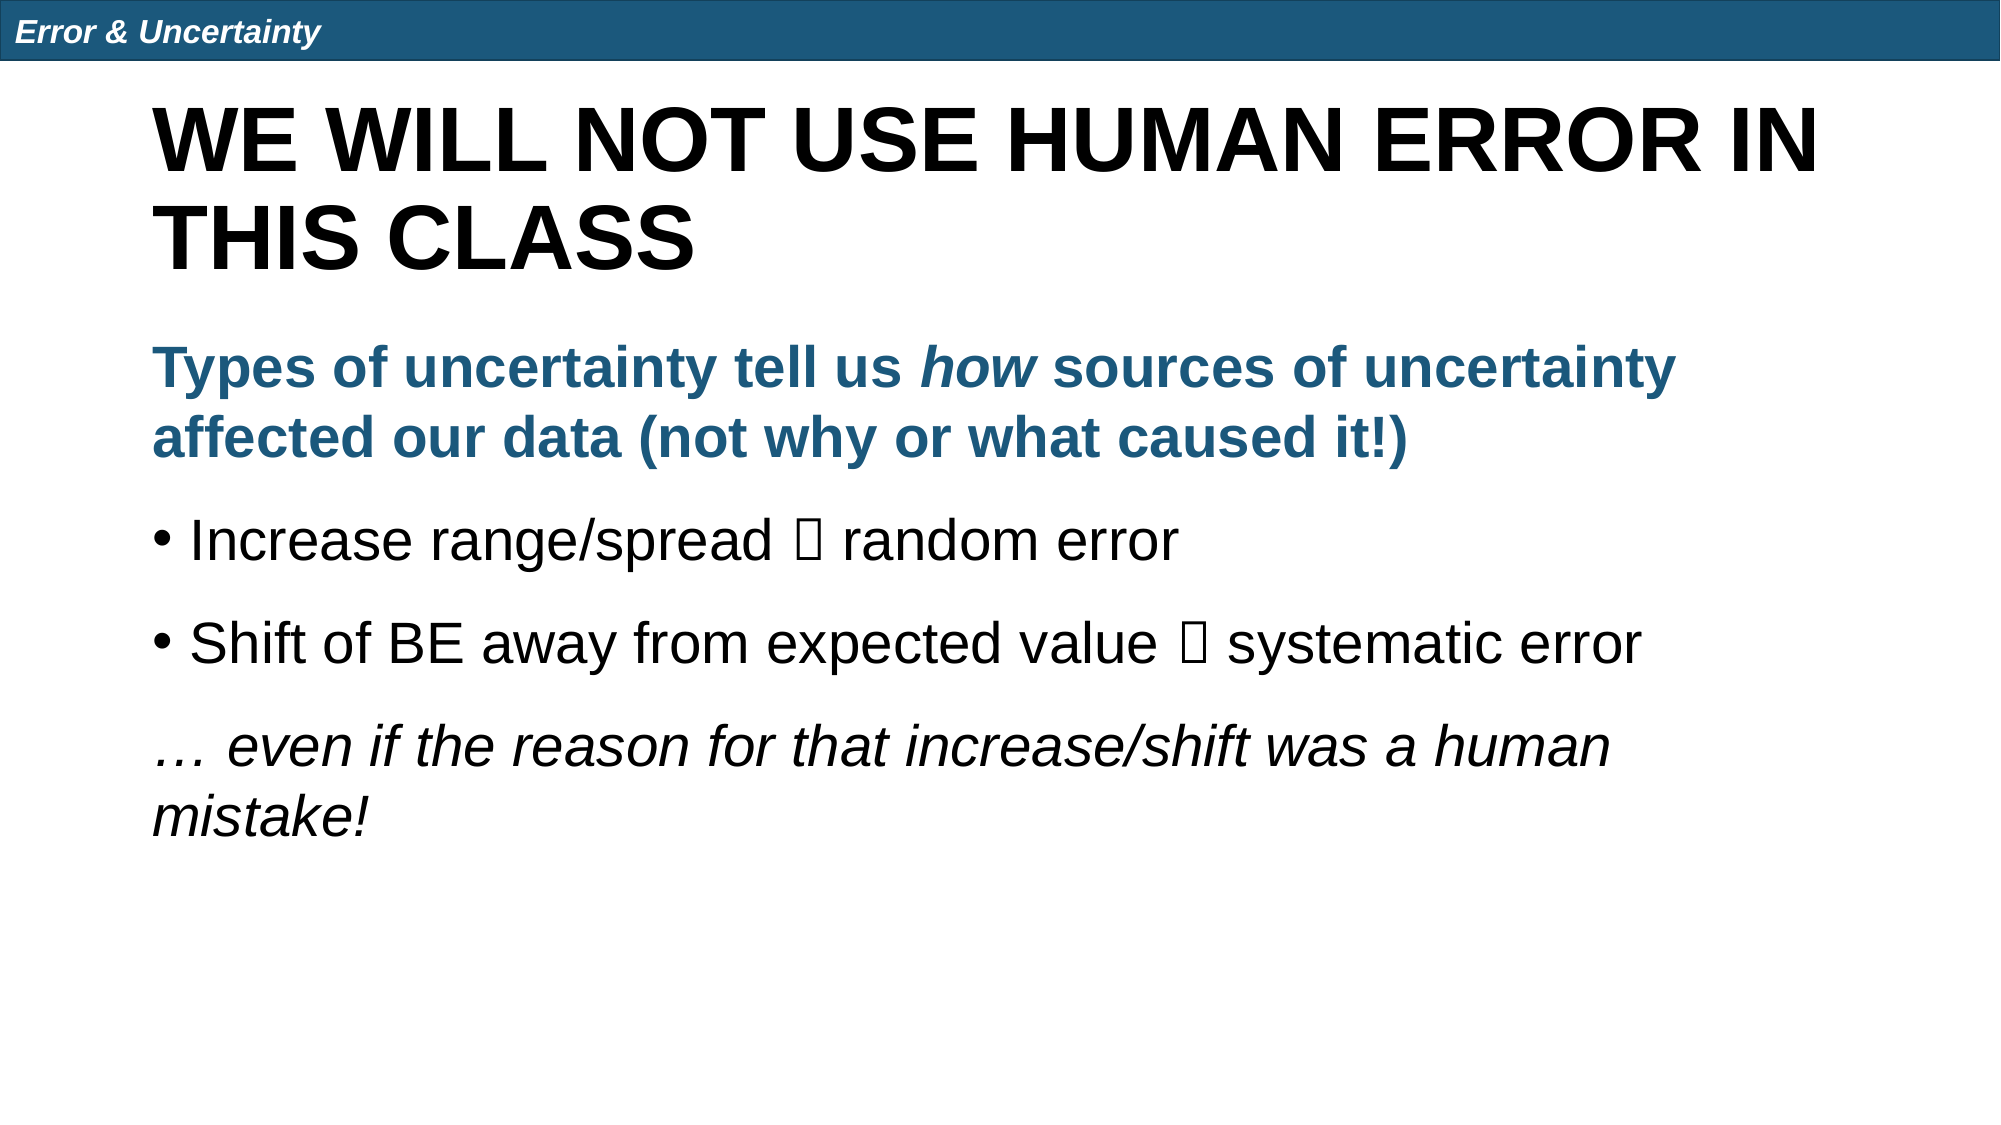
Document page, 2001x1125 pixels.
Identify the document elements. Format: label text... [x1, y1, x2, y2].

list Types of uncertainty tell us how sources of uncertainty affected our data (not why or what caused it!) Increase range/spread  random error Shift of BE away from expected value  systematic error … even if the reason for that increase/shift was a human mistake! [137, 321, 1863, 1066]
title WE WILL NOT USE HUMAN ERROR IN THIS CLASS [137, 82, 1863, 300]
text_box Error & Uncertainty [0, 0, 2000, 61]
